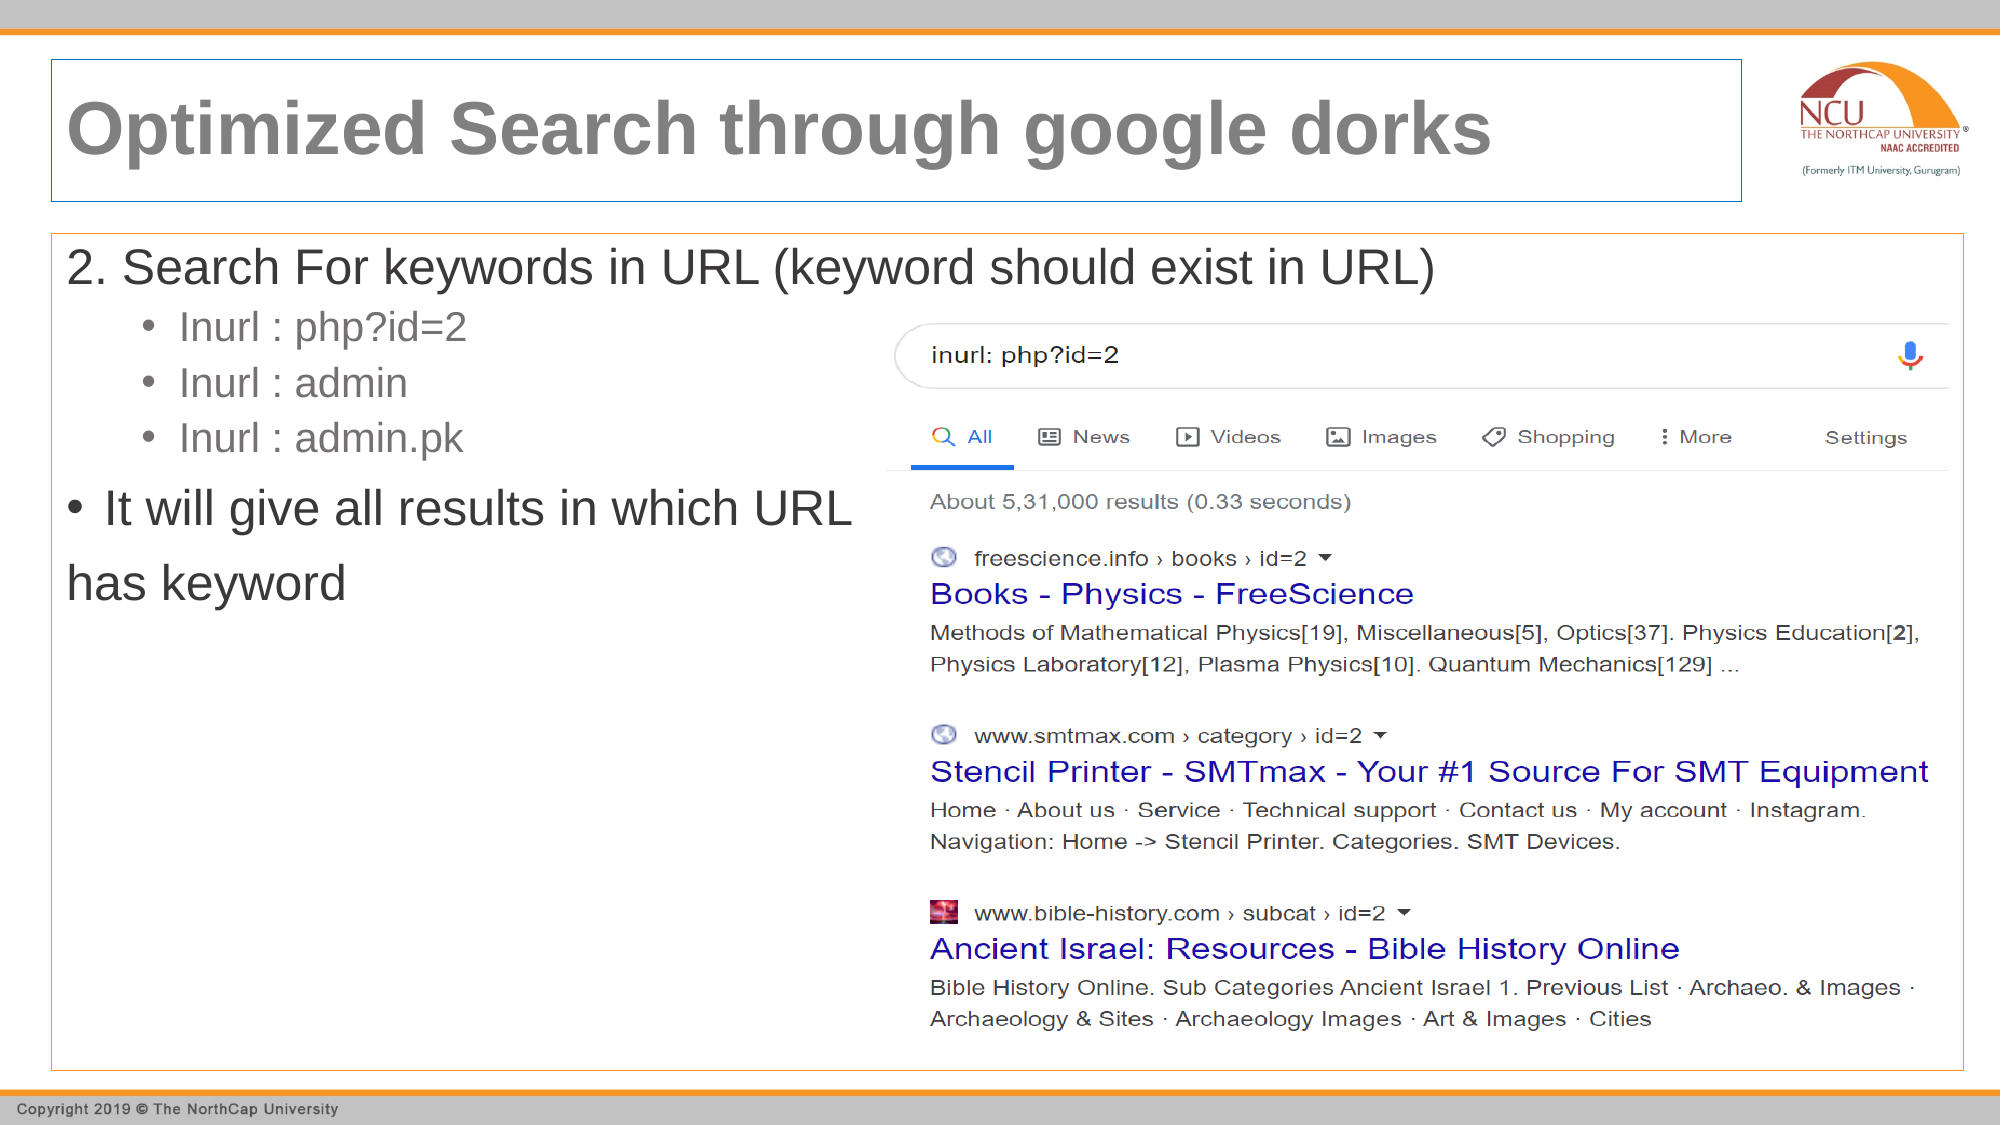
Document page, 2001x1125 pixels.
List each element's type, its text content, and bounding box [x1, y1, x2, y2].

list 2. Search For keywords in URL (keyword should exist in URL) Inurl : php?id=2 Inurl : admin Inurl : admin.pk It will give all results in which URL has keyword [51, 233, 1964, 1071]
picture [0, 0, 2000, 1125]
title Optimized Search through google dorks [51, 59, 1742, 202]
